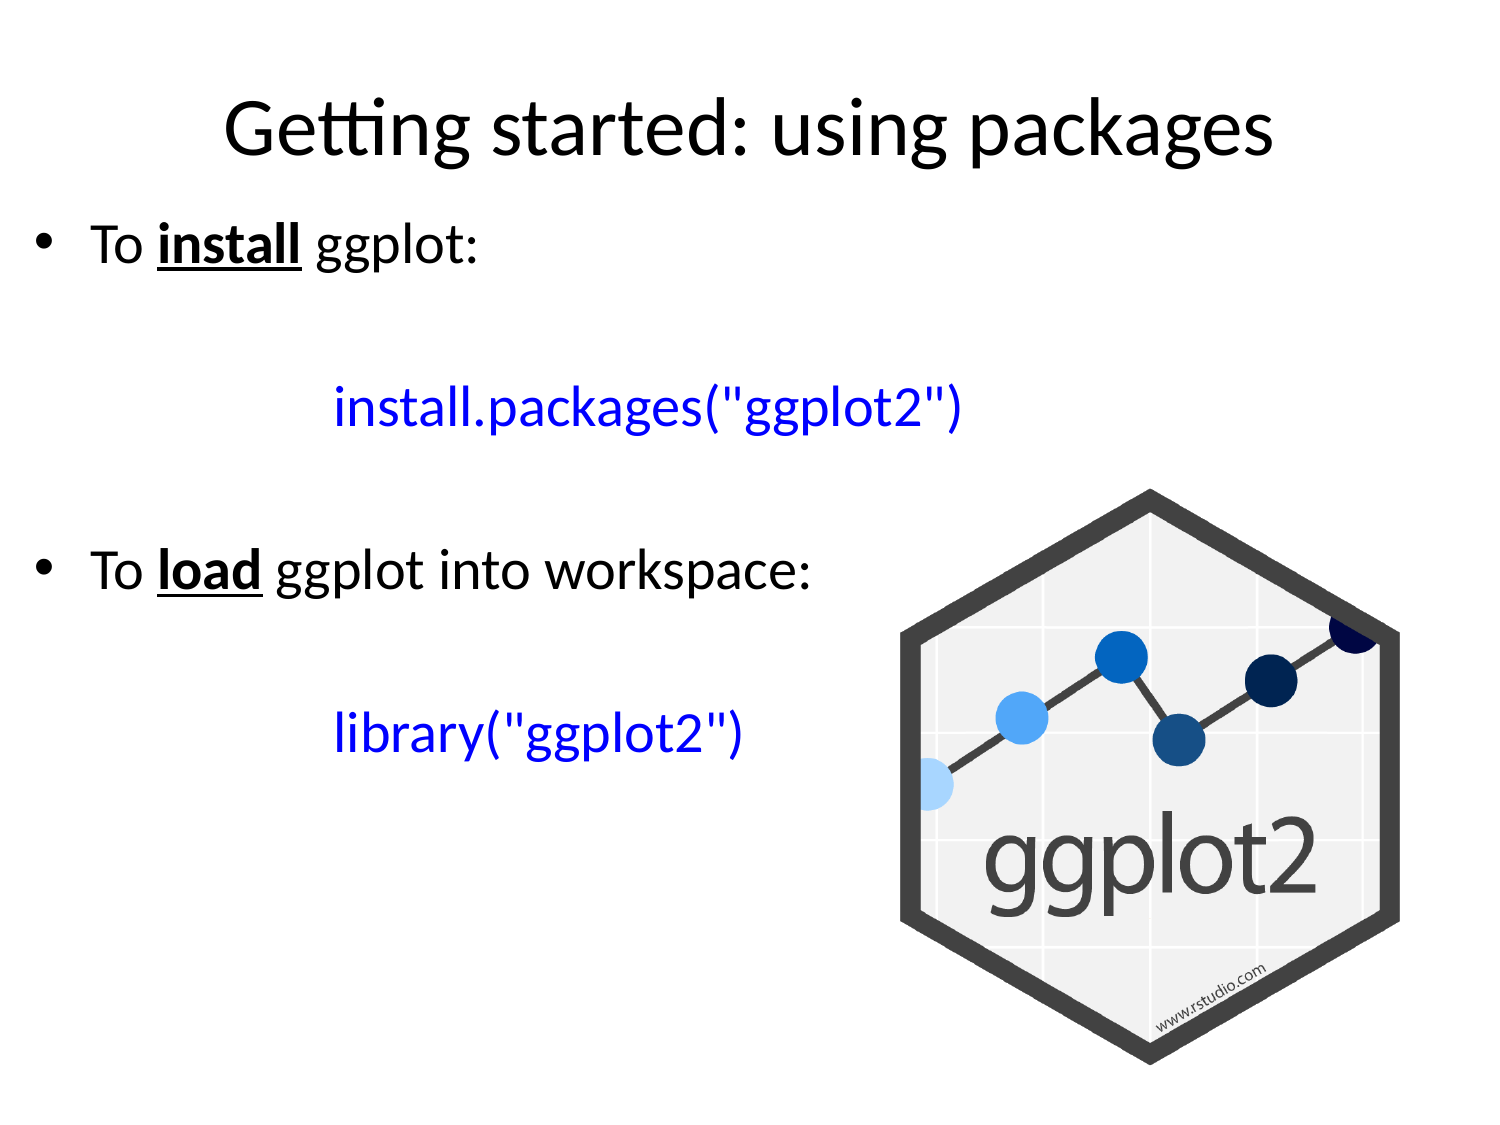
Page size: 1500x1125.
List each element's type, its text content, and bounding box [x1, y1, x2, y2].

title Getting started: using packages [75, 45, 1425, 200]
list To install ggplot: install.packages("ggplot2") To load ggplot into workspace: library("ggplot2") [18, 197, 1482, 986]
picture [899, 487, 1401, 1068]
